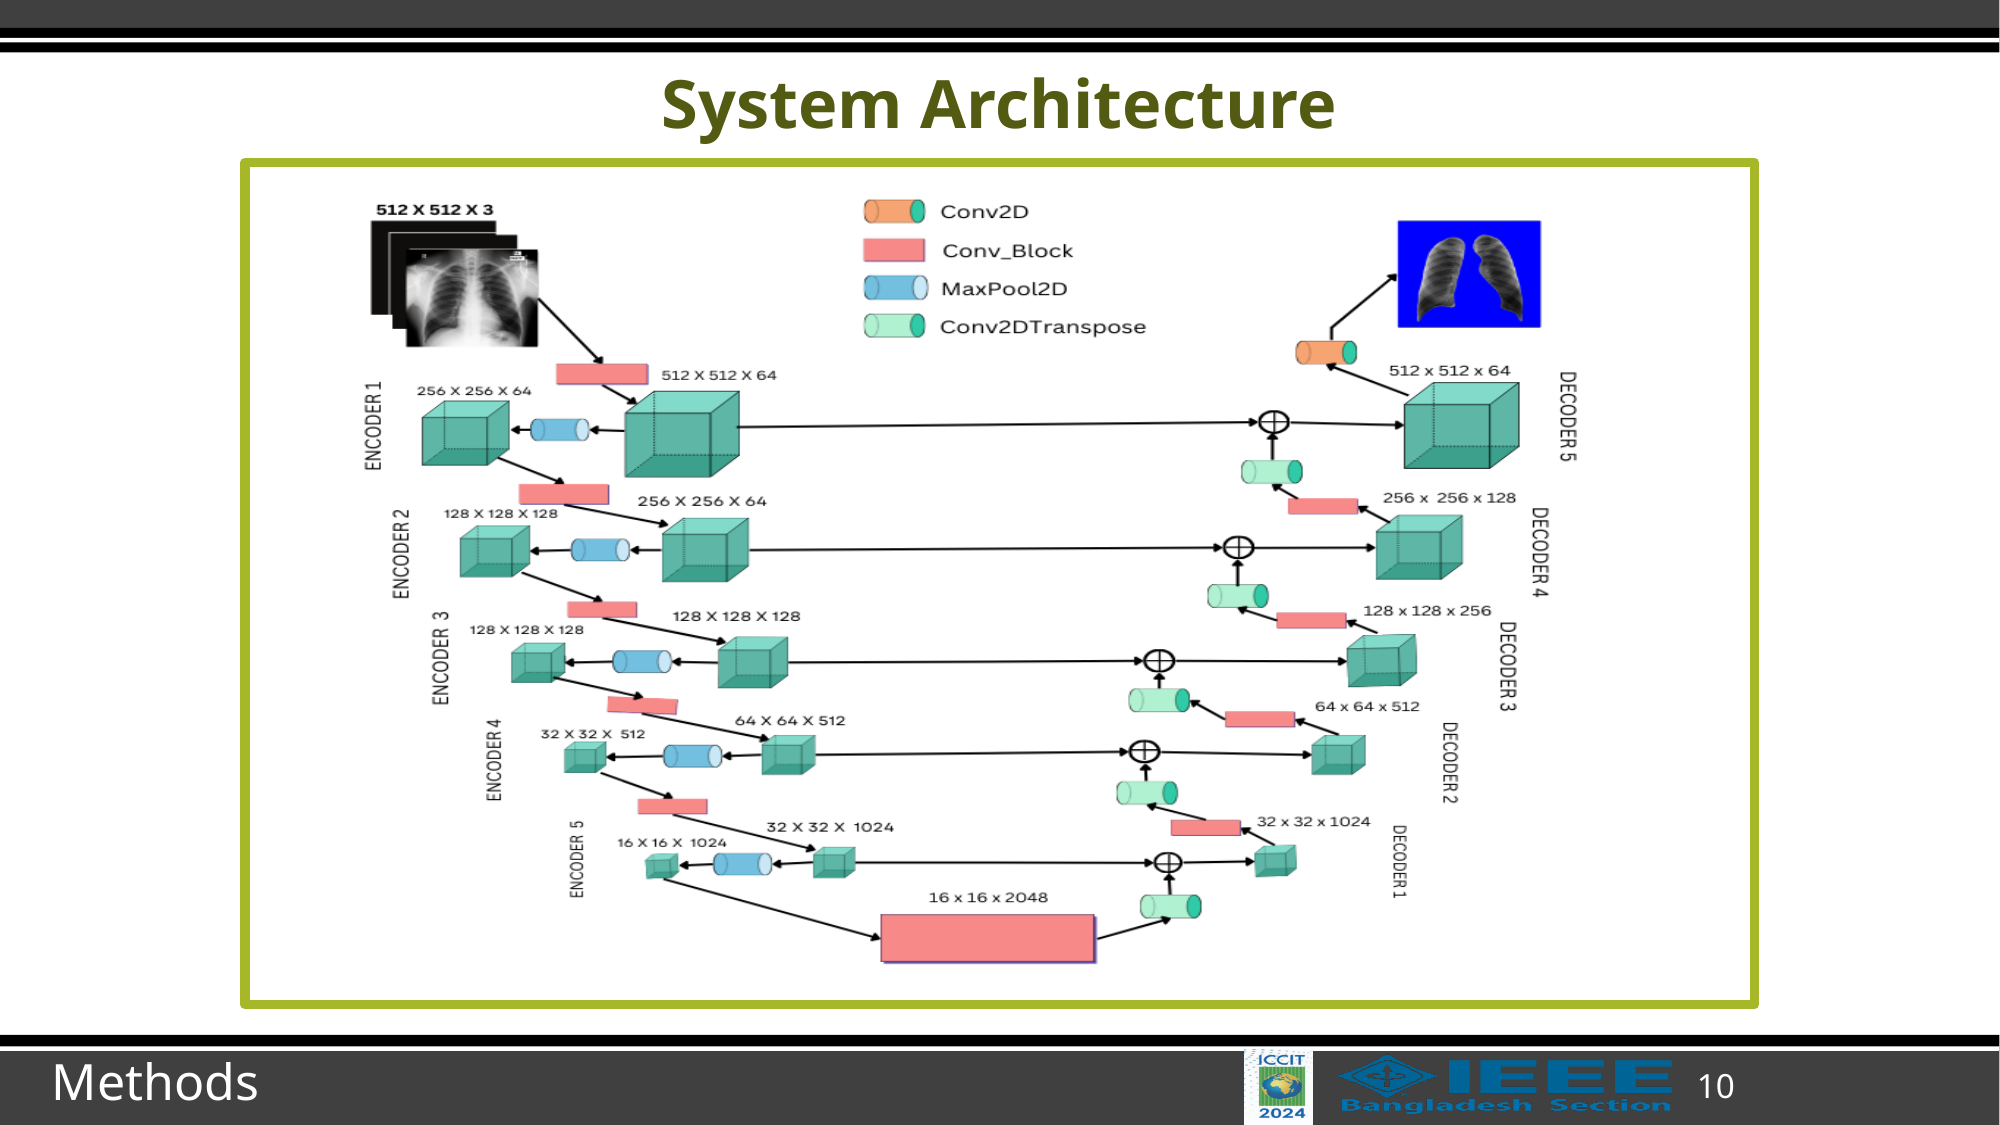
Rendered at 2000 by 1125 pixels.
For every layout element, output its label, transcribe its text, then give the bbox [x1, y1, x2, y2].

picture [1335, 1053, 1674, 1118]
title System Architecture [249, 62, 1750, 150]
picture [1244, 1049, 1313, 1125]
slide_number 10 [1685, 1069, 1750, 1107]
text_box Methods [37, 1049, 625, 1119]
picture [249, 166, 1751, 1001]
